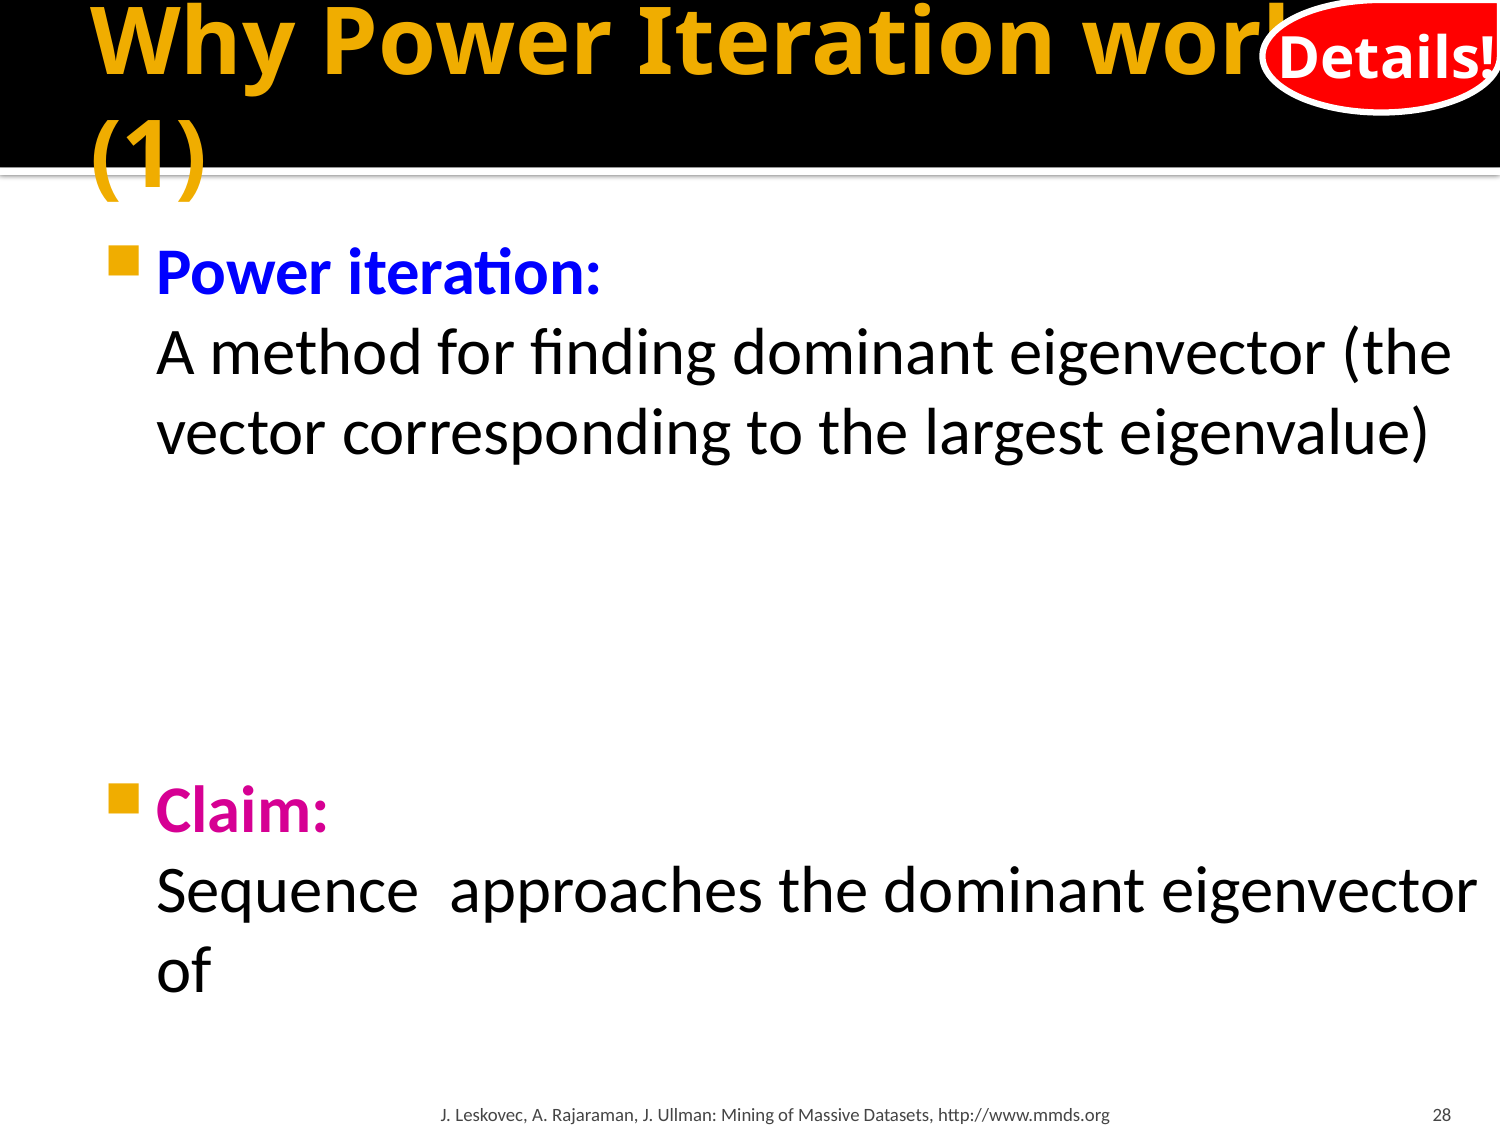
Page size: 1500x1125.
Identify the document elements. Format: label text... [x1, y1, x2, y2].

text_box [1262, 0, 1500, 113]
footer J. Leskovec, A. Rajaraman, J. Ullman: Mining of Massive Datasets, http://www.mmds.org [433, 1080, 1337, 1125]
slide_number 28 [1345, 1080, 1467, 1125]
title Why Power Iteration works? (1) [75, 12, 1425, 175]
